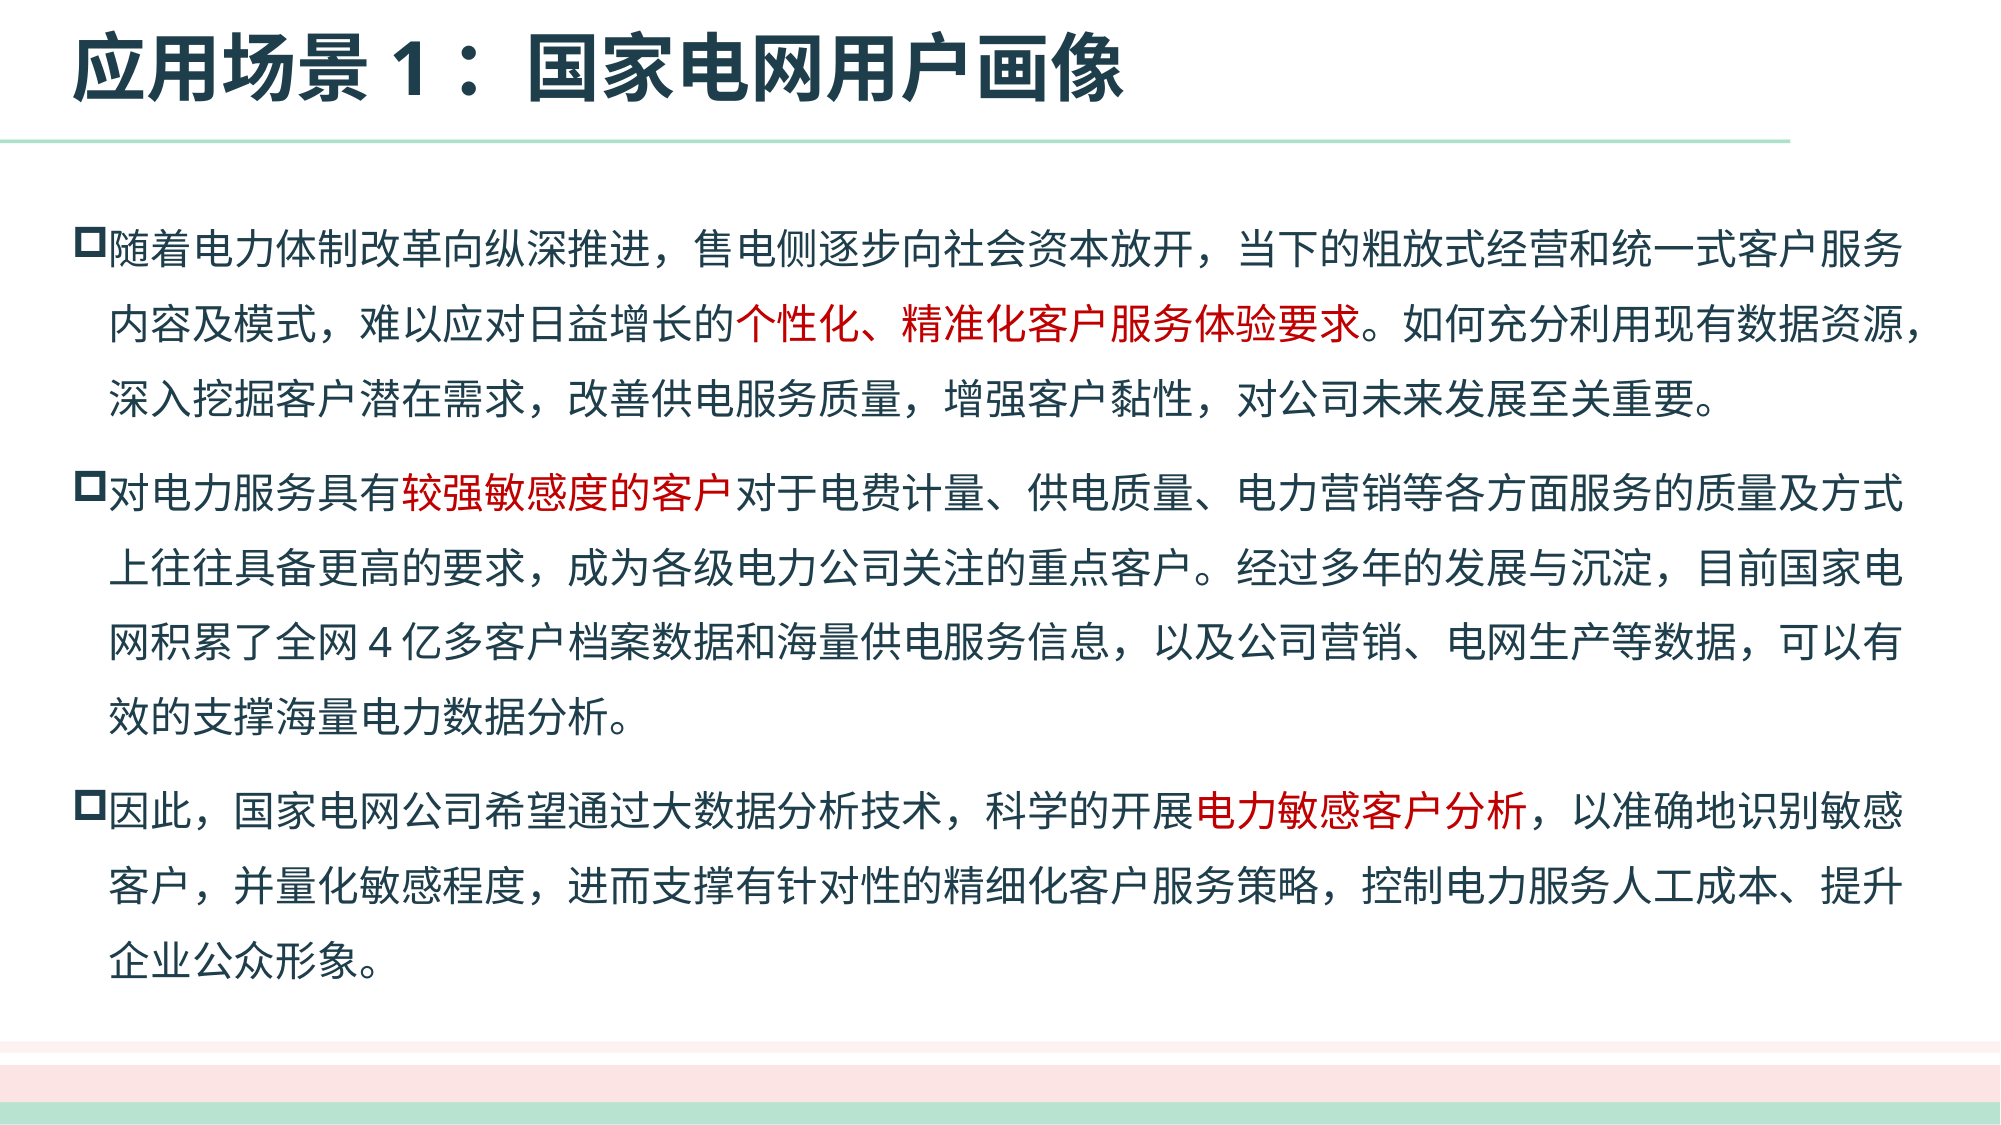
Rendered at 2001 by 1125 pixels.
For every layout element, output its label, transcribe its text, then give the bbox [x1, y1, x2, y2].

list 随着电力体制改革向纵深推进，售电侧逐步向社会资本放开，当下的粗放式经营和统一式客户服务内容及模式，难以应对日益增长的个性化、精准化客户服务体验要求。如何充分利用现有数据资源，深入挖掘客户潜在需求，改善供电服务质量，增强客户黏性，对公司未来发展至关重要。 对电力服务具有较强敏感度的客户对于电费计量、供电质量、电力营销等各方面服务的质量及方式上往往具备更高的要求，成为各级电力公司关注的重点客户。经过多年的发展与沉淀，目前国家电网积累了全网4亿多客户档案数据和海量供电服务信息，以及公司营销、电网生产等数据，可以有效的支撑海量电力数据分析。 因此，国家电网公司希望通过大数据分析技术，科学的开展电力敏感客户分析，以准确地识别敏感客户，并量化敏感程度，进而支撑有针对性的精细化客户服务策略，控制电力服务人工成本、提升企业公众形象。 [56, 190, 1942, 999]
picture [0, 0, 2001, 1125]
title 应用场景1：国家电网用户画像 [56, 7, 1782, 135]
